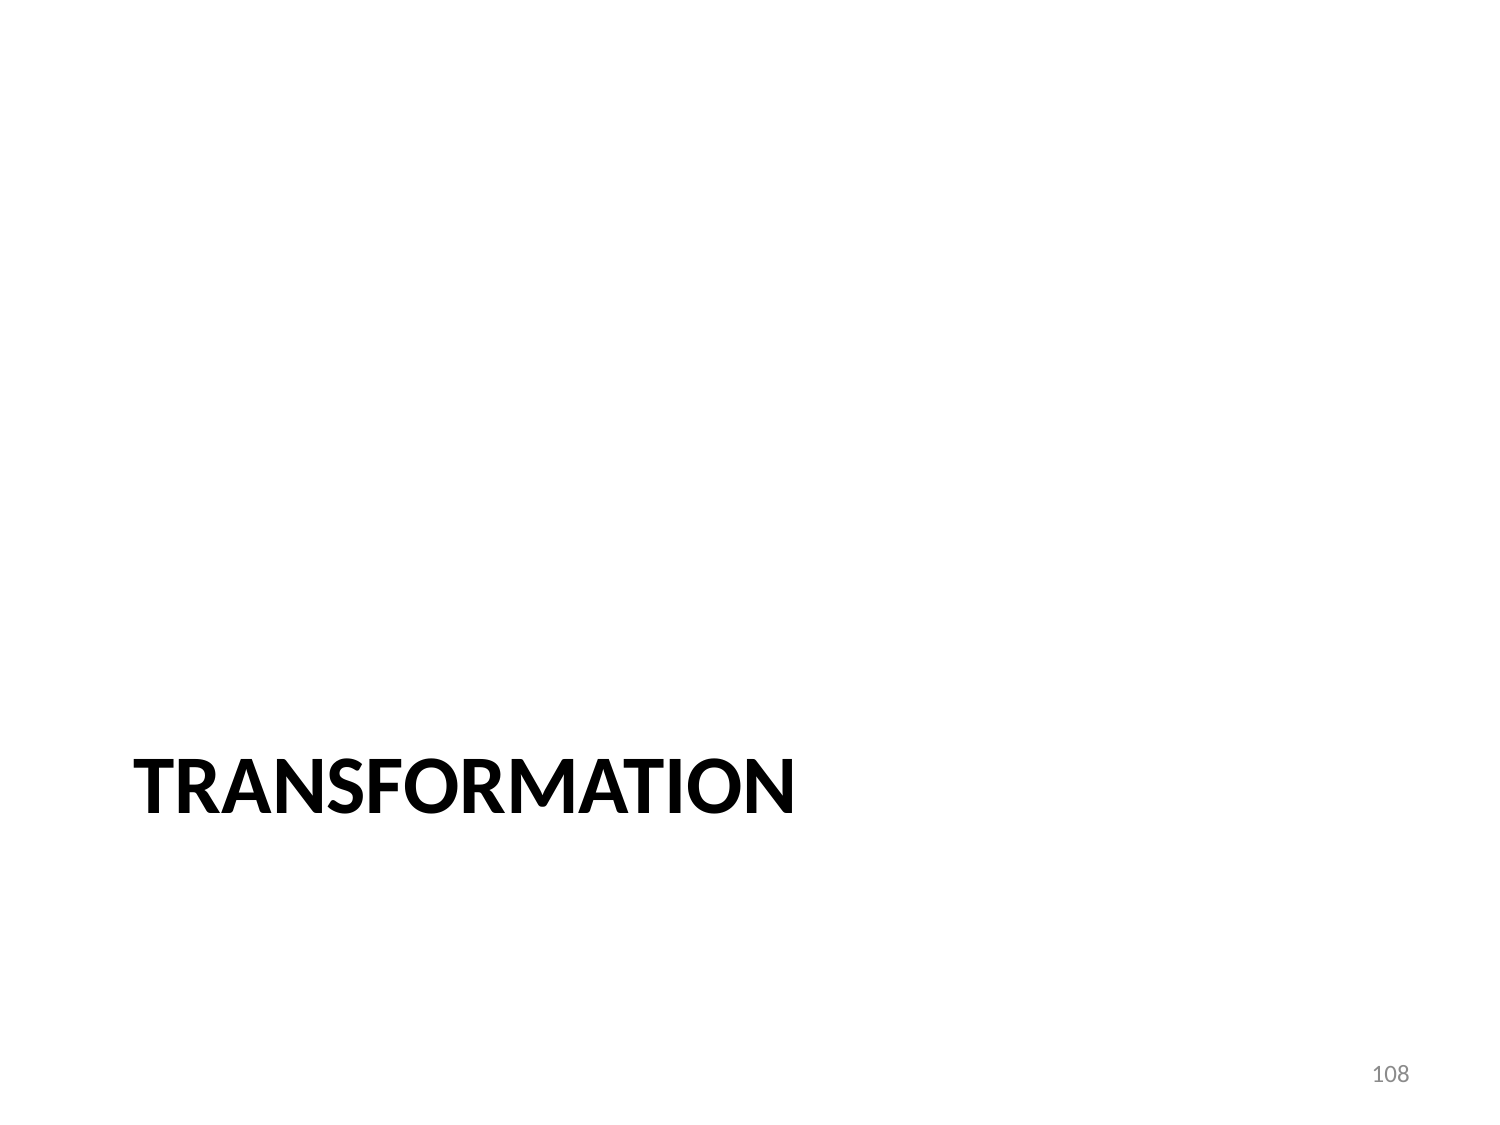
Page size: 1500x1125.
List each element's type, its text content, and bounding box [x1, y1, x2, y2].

title Transformation [118, 722, 1394, 947]
slide_number 108 [1074, 1042, 1425, 1103]
